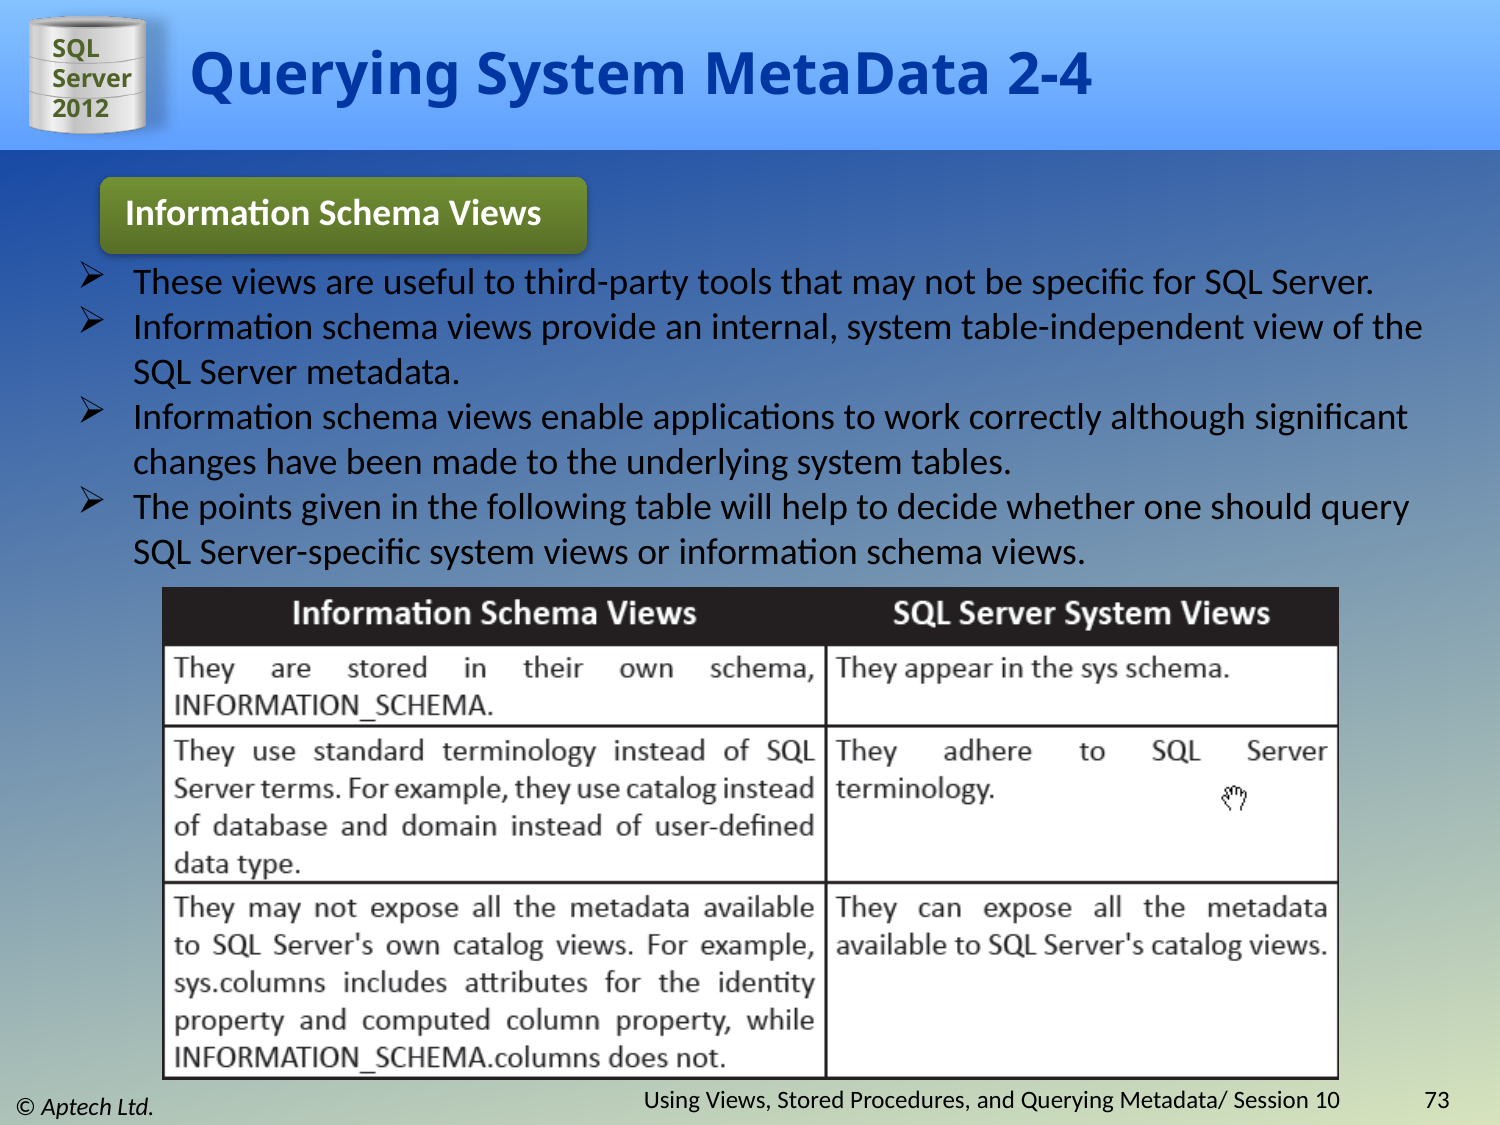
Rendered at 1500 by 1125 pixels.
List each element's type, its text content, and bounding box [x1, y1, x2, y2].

picture [162, 587, 1340, 1080]
text_box Information Schema Views [112, 174, 592, 249]
slide_number 73 [1363, 1084, 1465, 1113]
picture [24, 0, 150, 150]
title Querying System MetaData 2-4 [174, 37, 1426, 106]
footer Using Views, Stored Procedures, and Querying Metadata/ Session 10 [375, 1084, 1363, 1113]
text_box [99, 176, 588, 255]
text_box These views are useful to third-party tools that may not be specific for SQL Server. Information schema views provide an internal, system table-independent view of the SQL Server metadata. Information schema views enable applications to work correctly although significant changes have been made to the underlying system tables. The points given in the following table will help to decide whether one should query SQL Server-specific system views or information schema views. [62, 249, 1450, 580]
